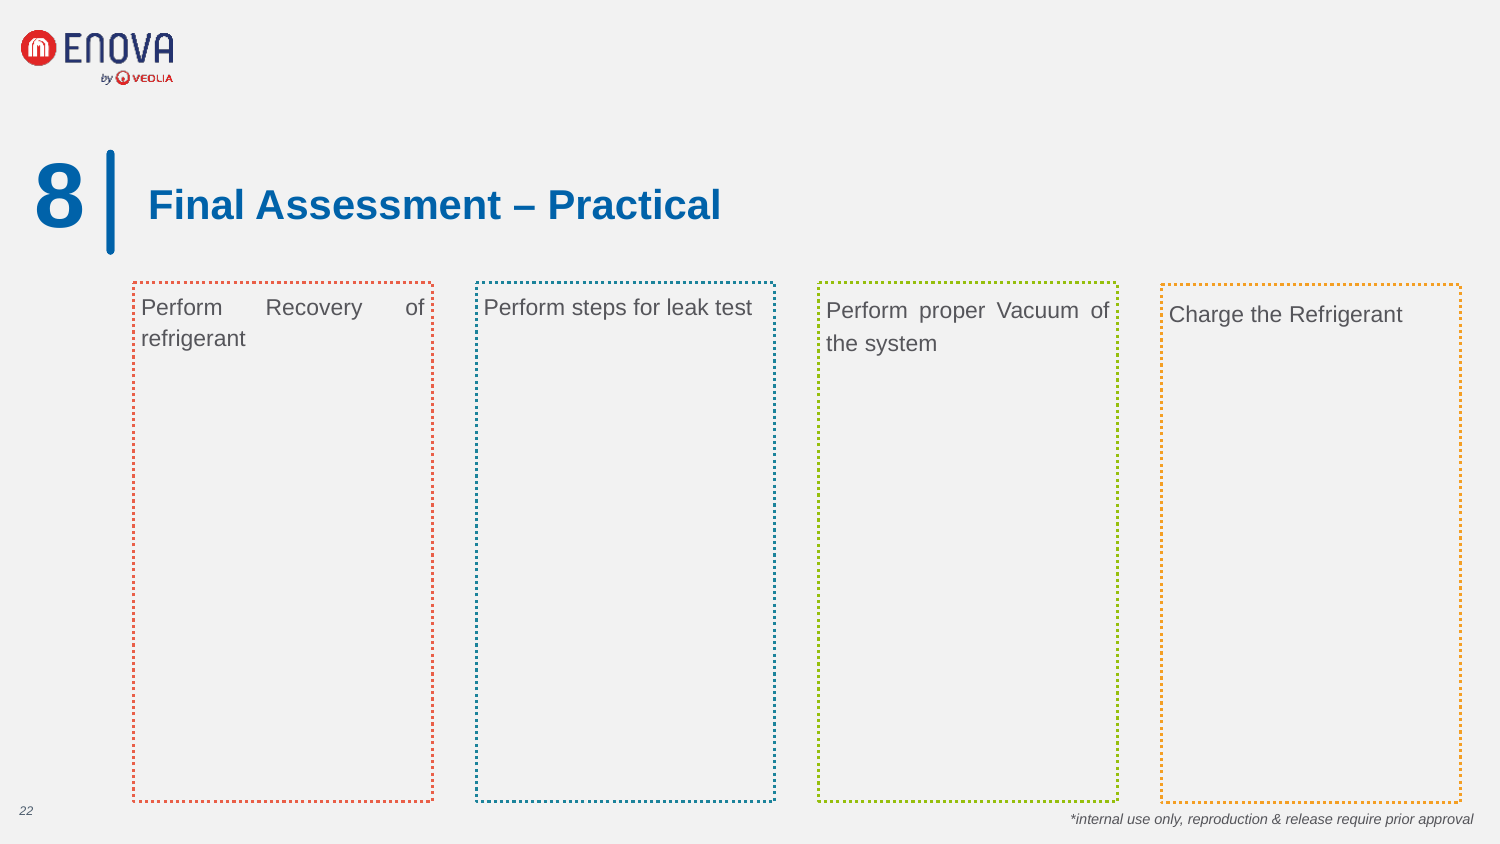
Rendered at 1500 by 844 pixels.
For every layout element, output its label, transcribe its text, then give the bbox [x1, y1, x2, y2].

text_box Final Assessment – Practical [144, 149, 806, 251]
picture [21, 30, 173, 85]
text_box Charge the Refrigerant [1161, 284, 1461, 803]
text_box Perform proper Vacuum of the system [818, 282, 1118, 802]
text_box Perform steps for leak test [476, 282, 775, 802]
slide_number 22 [19, 803, 89, 836]
text_box 8 [19, 128, 115, 253]
text_box Perform Recovery of refrigerant [133, 282, 433, 802]
